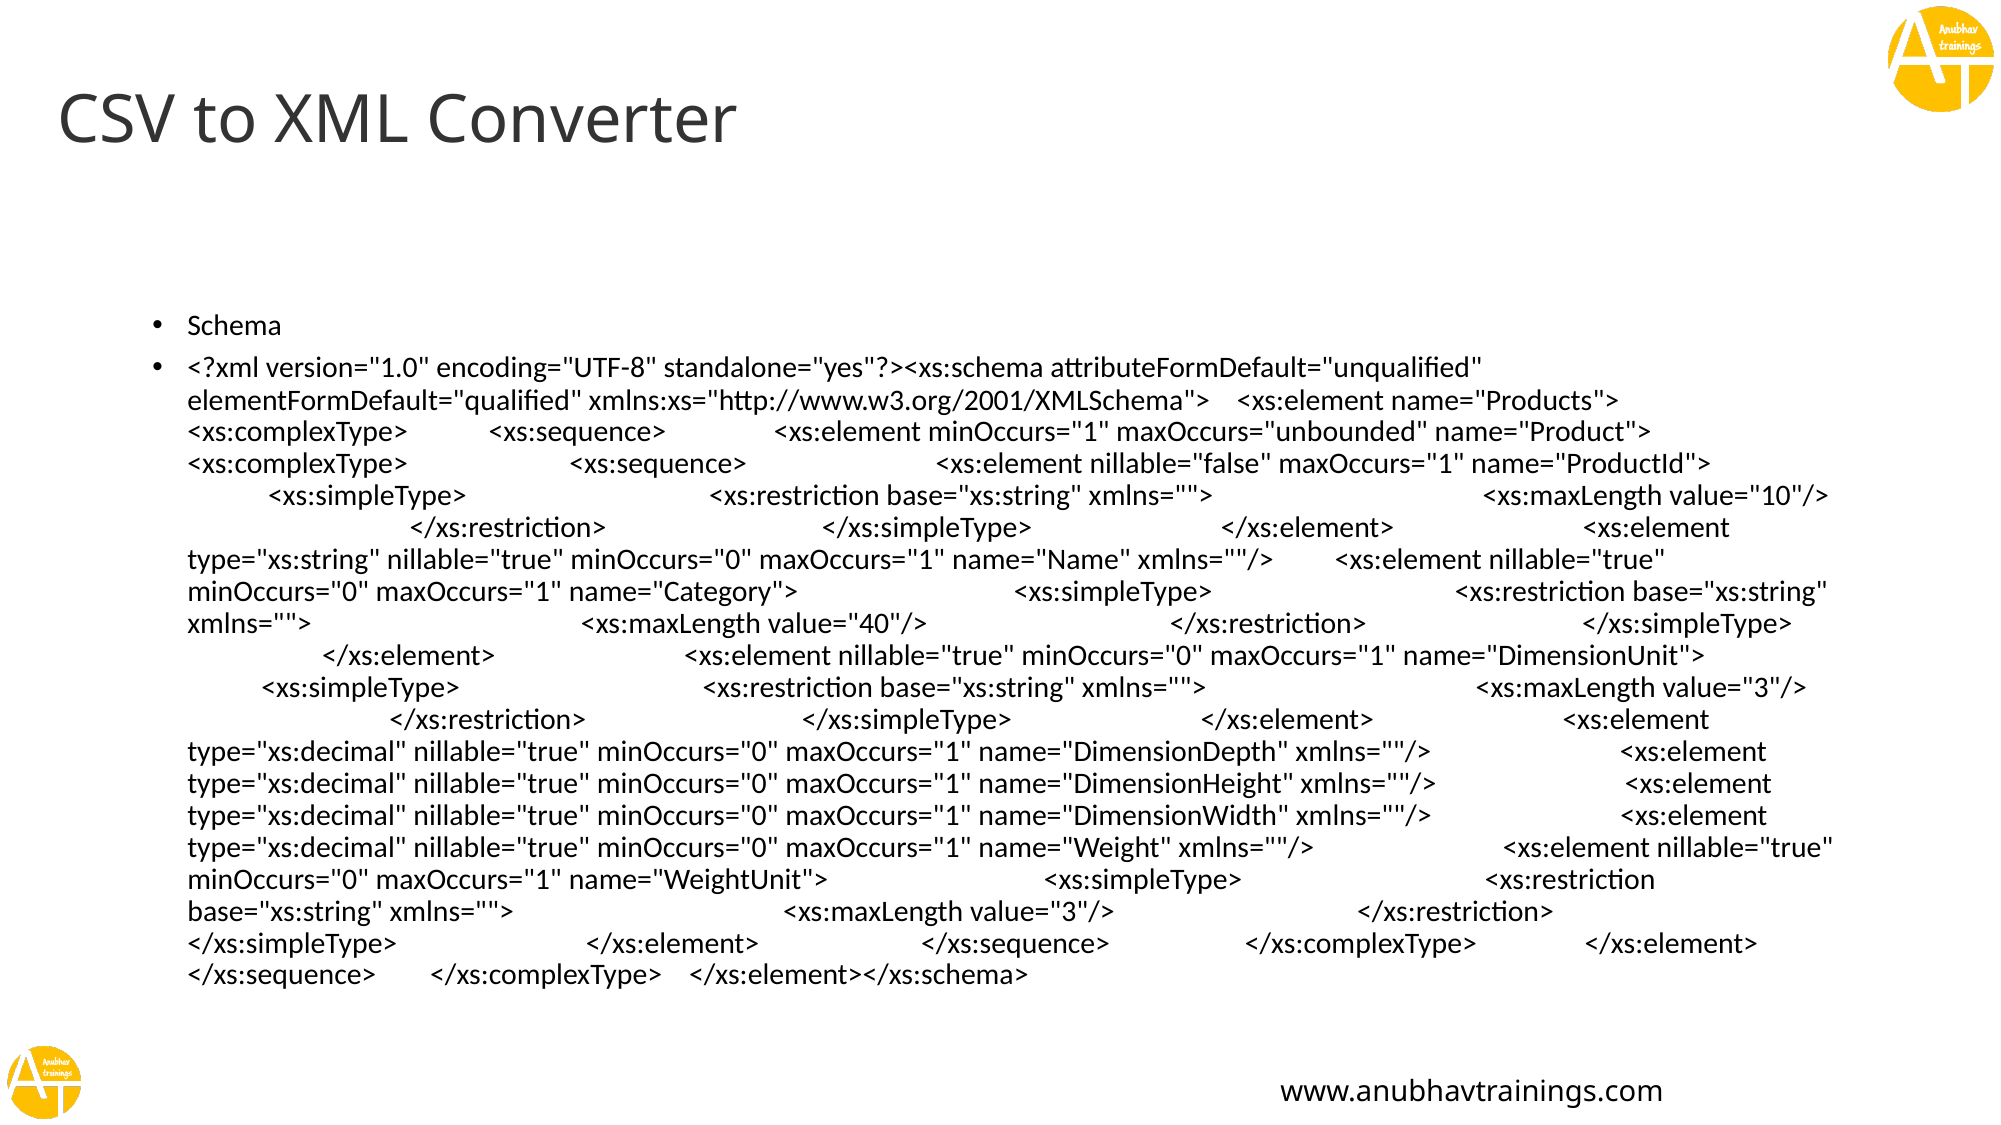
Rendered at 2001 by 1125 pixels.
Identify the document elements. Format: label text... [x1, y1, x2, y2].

picture [0, 1041, 85, 1125]
list Schema <?xml version="1.0" encoding="UTF-8" standalone="yes"?><xs:schema attributeFormDefault="unqualified" elementFormDefault="qualified" xmlns:xs="http://www.w3.org/2001/XMLSchema"> <xs:element name="Products"> <xs:complexType> <xs:sequence> <xs:element minOccurs="1" maxOccurs="unbounded" name="Product"> <xs:complexType> <xs:sequence> <xs:element nillable="false" maxOccurs="1" name="ProductId"> <xs:simpleType> <xs:restriction base="xs:string" xmlns=""> <xs:maxLength value="10"/> </xs:restriction> </xs:simpleType> </xs:element> <xs:element type="xs:string" nillable="true" minOccurs="0" maxOccurs="1" name="Name" xmlns=""/> <xs:element nillable="true" minOccurs="0" maxOccurs="1" name="Category"> <xs:simpleType> <xs:restriction base="xs:string" xmlns=""> <xs:maxLength value="40"/> </xs:restriction> </xs:simpleType> </xs:element> <xs:element nillable="true" minOccurs="0" maxOccurs="1" name="DimensionUnit"> <xs:simpleType> <xs:restriction base="xs:string" xmlns=""> <xs:maxLength value="3"/> </xs:restriction> </xs:simpleType> </xs:element> <xs:element type="xs:decimal" nillable="true" minOccurs="0" maxOccurs="1" name="DimensionDepth" xmlns=""/> <xs:element type="xs:decimal" nillable="true" minOccurs="0" maxOccurs="1" name="DimensionHeight" xmlns=""/> <xs:element type="xs:decimal" nillable="true" minOccurs="0" maxOccurs="1" name="DimensionWidth" xmlns=""/> <xs:element type="xs:decimal" nillable="true" minOccurs="0" maxOccurs="1" name="Weight" xmlns=""/> <xs:element nillable="true" minOccurs="0" maxOccurs="1" name="WeightUnit"> <xs:simpleType> <xs:restriction base="xs:string" xmlns=""> <xs:maxLength value="3"/> </xs:restriction> </xs:simpleType> </xs:element> </xs:sequence> </xs:complexType> </xs:element> </xs:sequence> </xs:complexType> </xs:element></xs:schema> [137, 302, 1863, 1017]
picture [1877, 0, 2000, 121]
title CSV to XML Converter [42, 53, 1768, 189]
